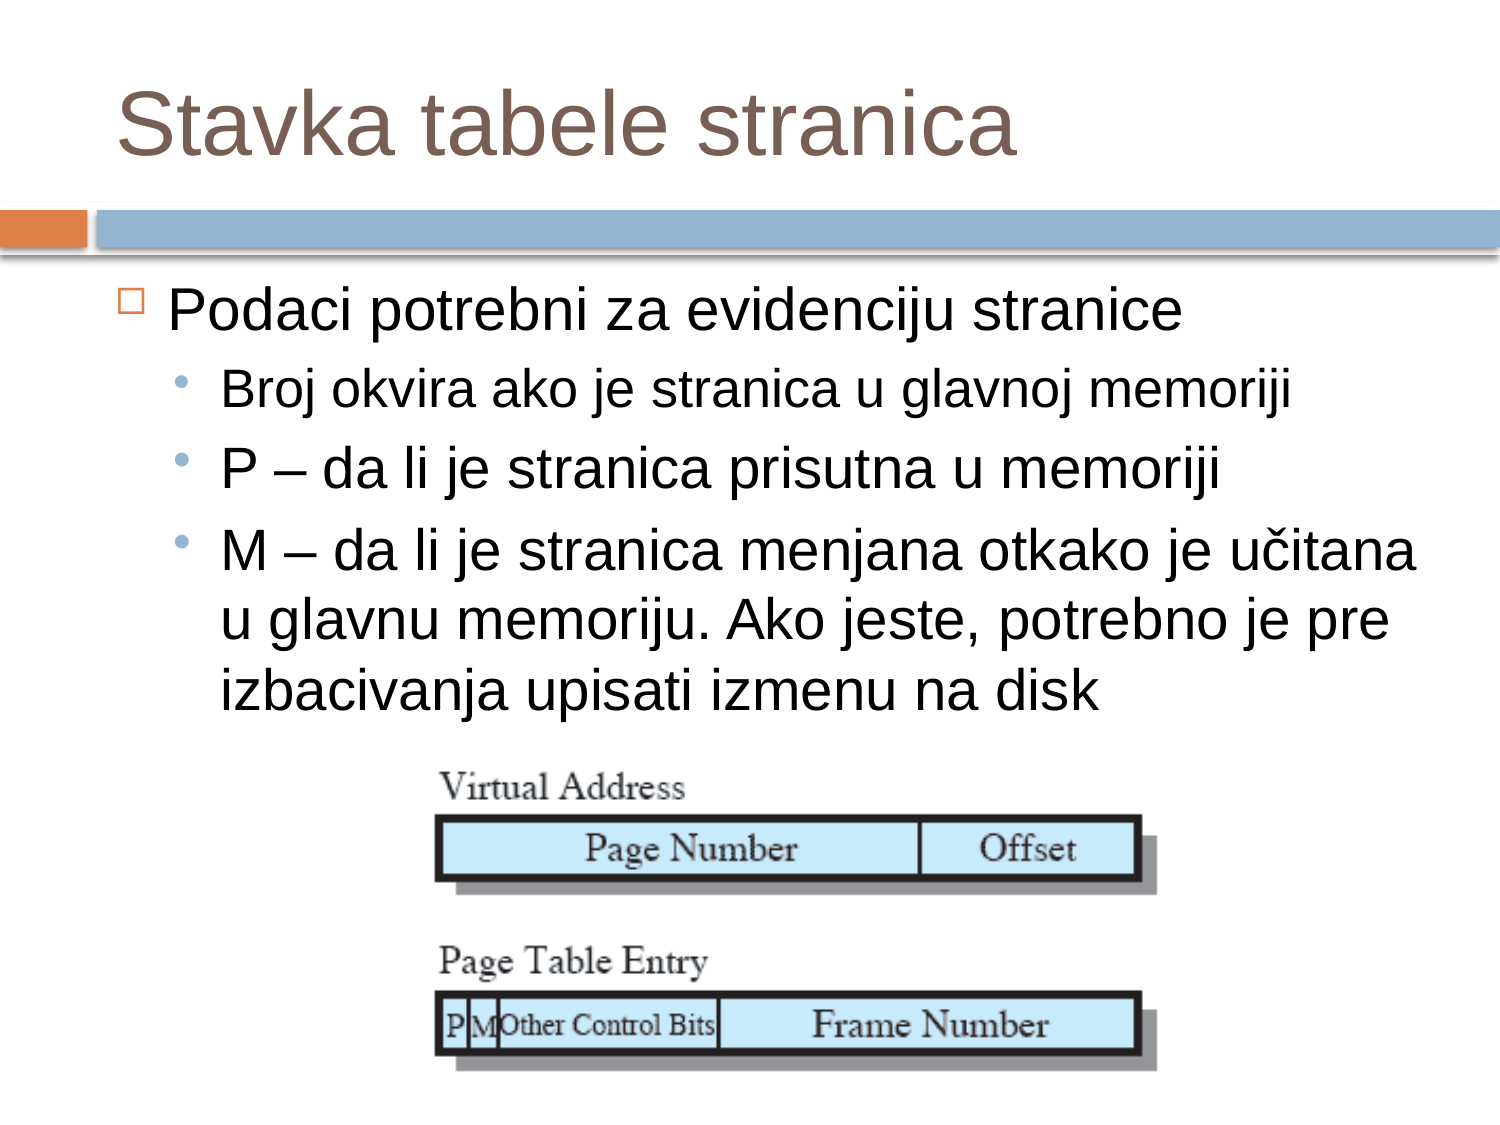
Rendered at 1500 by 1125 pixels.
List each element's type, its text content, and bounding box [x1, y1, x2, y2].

picture [412, 749, 1176, 1098]
title Stavka tabele stranica [100, 37, 1438, 200]
list Podaci potrebni za evidenciju stranice Broj okvira ako je stranica u glavnoj memoriji P – da li je stranica prisutna u memoriji M – da li je stranica menjana otkako je učitana u glavnu memoriju. Ako jeste, potrebno je pre izbacivanja upisati izmenu na disk [100, 262, 1438, 1000]
